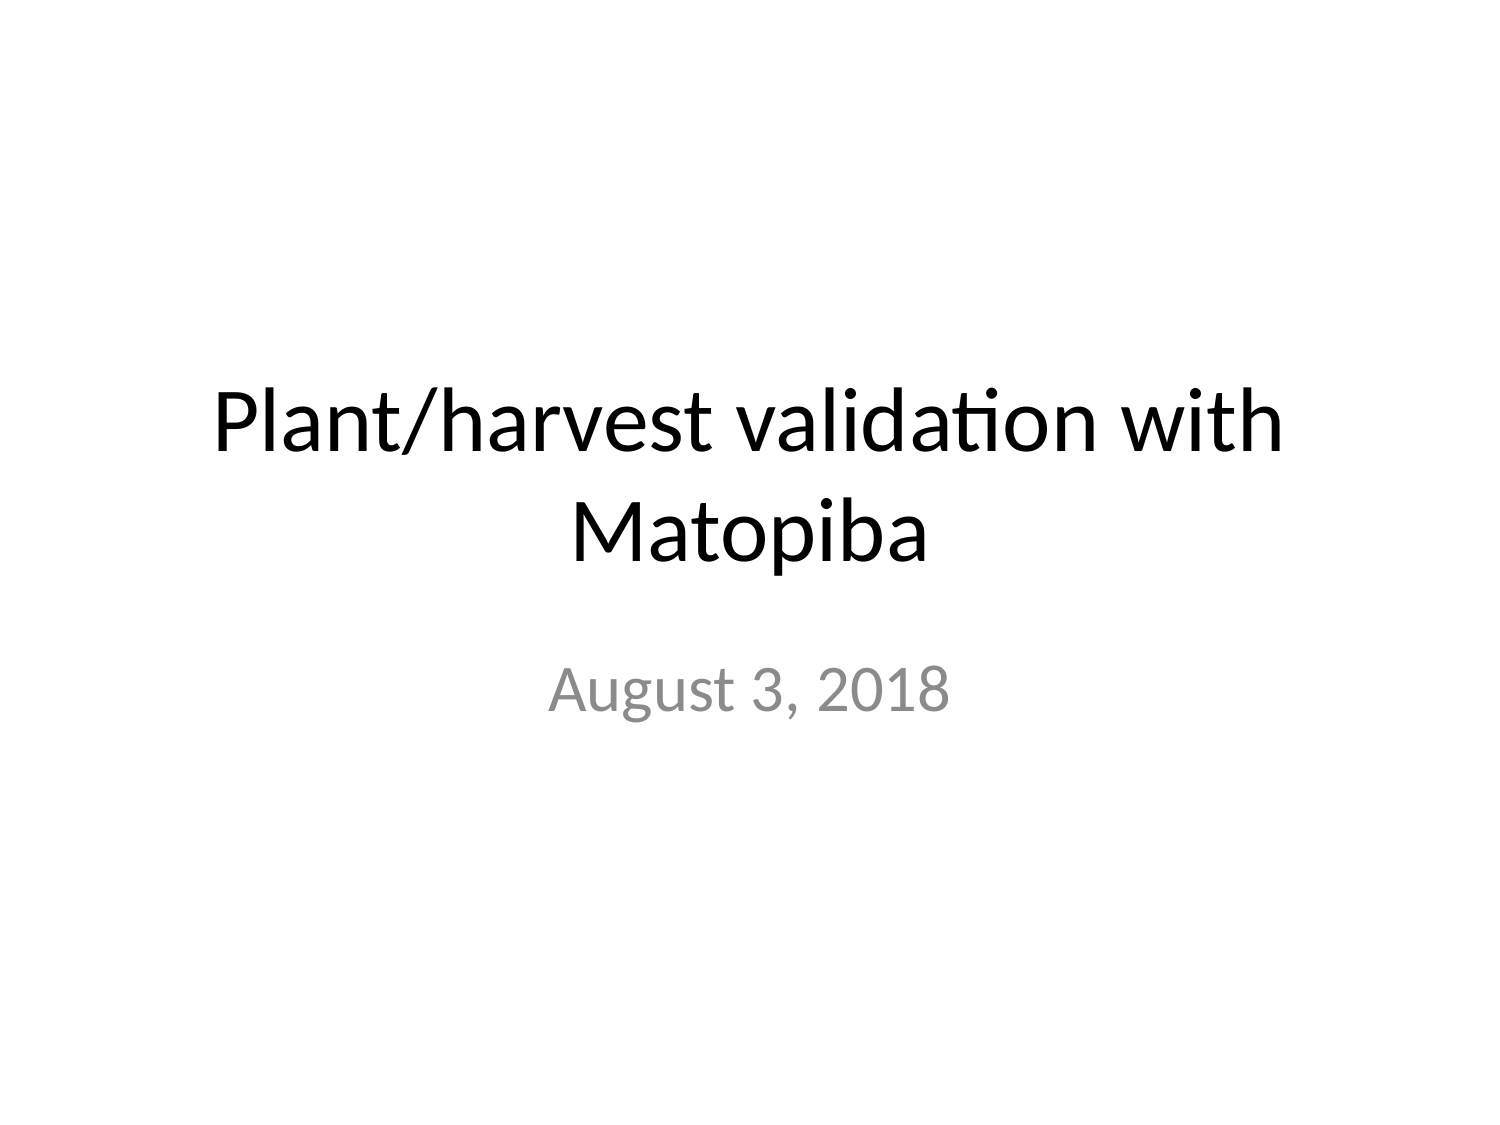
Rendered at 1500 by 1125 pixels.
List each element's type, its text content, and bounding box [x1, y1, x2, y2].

subtitle August 3, 2018 [225, 637, 1275, 925]
title Plant/harvest validation with Matopiba [112, 349, 1388, 591]
